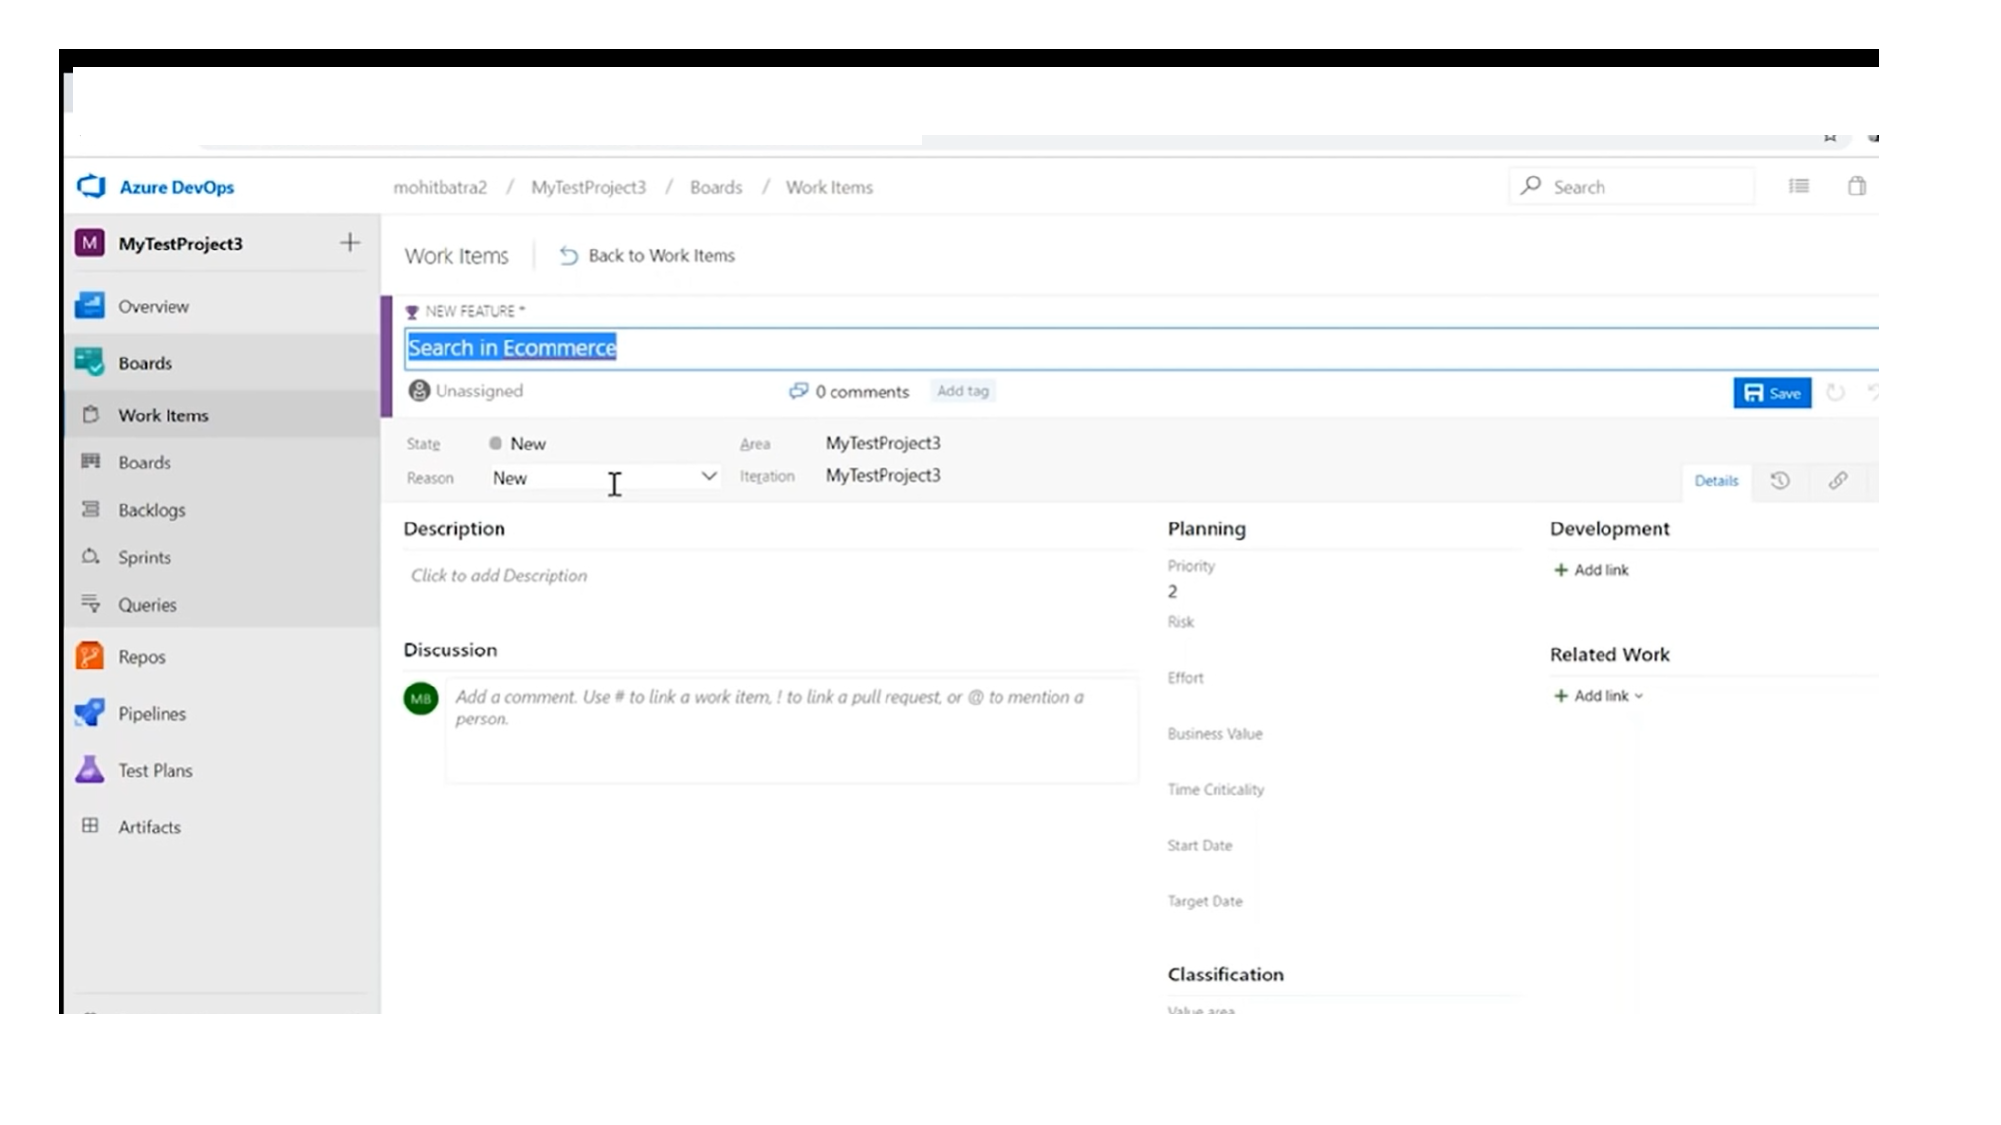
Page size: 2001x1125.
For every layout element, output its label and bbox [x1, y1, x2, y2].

list [59, 49, 1879, 1014]
